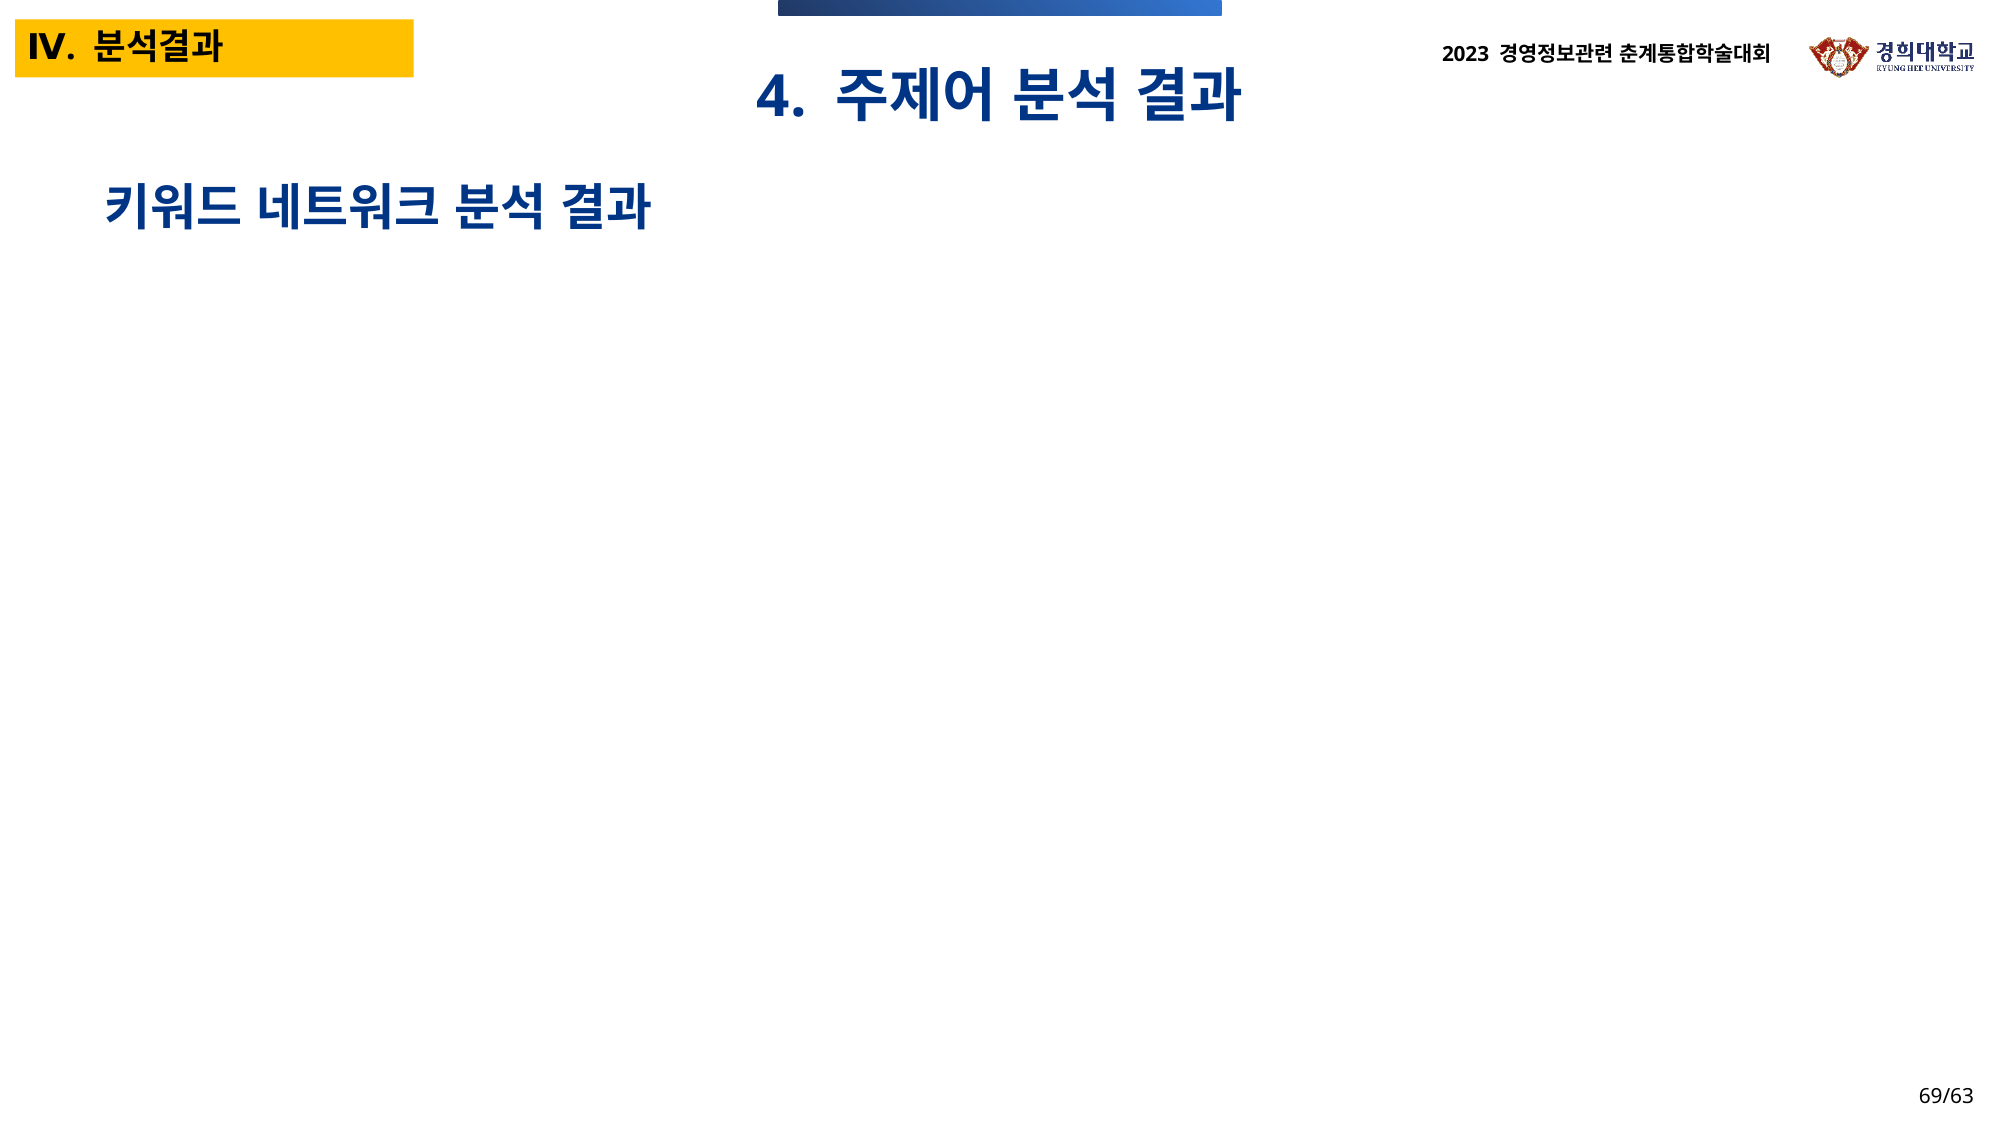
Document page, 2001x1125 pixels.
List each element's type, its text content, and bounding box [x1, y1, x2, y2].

slide_number 69/63 [1538, 1058, 1989, 1119]
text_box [1407, 33, 1974, 78]
text_box [15, 19, 414, 78]
text_box Ⅳ. 분석결과 [12, 16, 306, 74]
text_box [777, 0, 1223, 17]
text_box 키워드 네트워크 분석 결과 [89, 167, 1494, 243]
text_box 4. 주제어 분석 결과 [540, 50, 1459, 136]
